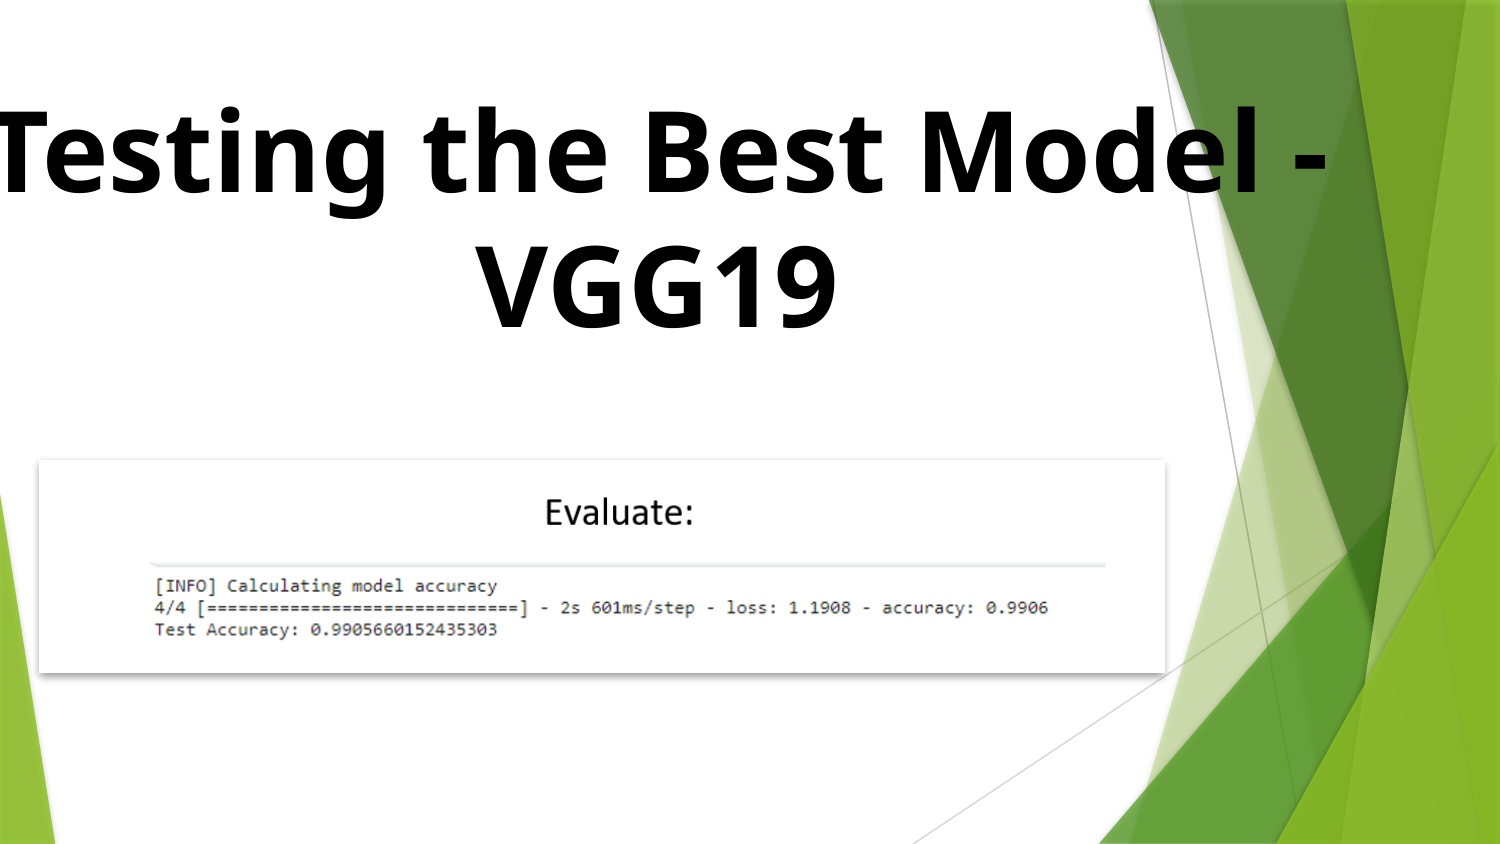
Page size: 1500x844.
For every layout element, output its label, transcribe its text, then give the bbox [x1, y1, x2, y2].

text_box Testing the Best Model - VGG19 [0, 72, 1393, 358]
picture [53, 474, 1151, 659]
